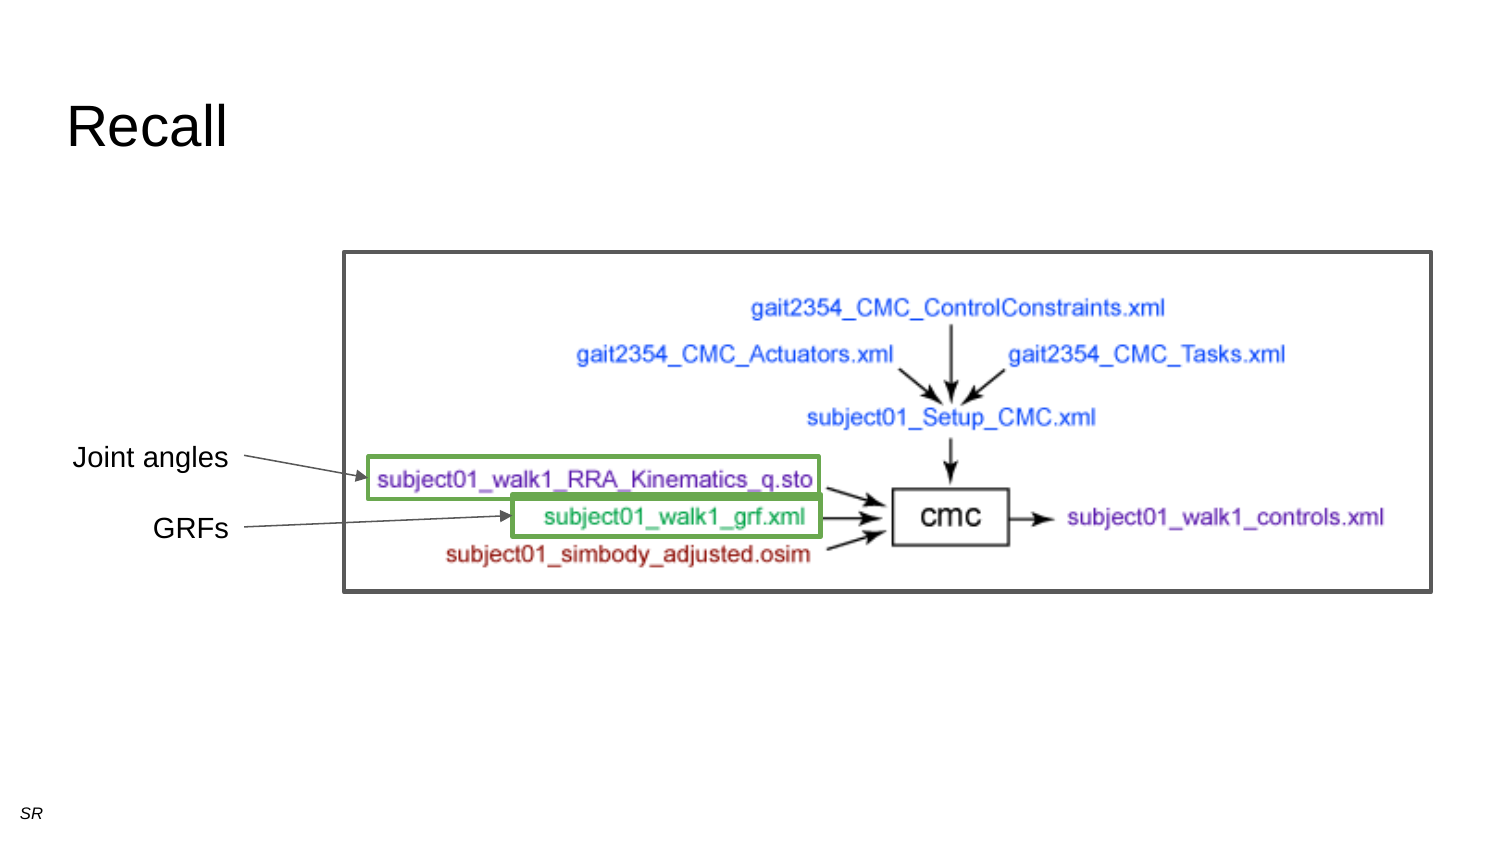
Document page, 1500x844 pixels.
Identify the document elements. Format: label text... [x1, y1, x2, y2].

picture [345, 254, 1429, 590]
title Recall [51, 72, 1449, 167]
text_box Joint angles [51, 422, 245, 488]
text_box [243, 455, 369, 479]
text_box SR [4, 793, 83, 834]
text_box GRFs [90, 494, 245, 560]
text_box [243, 515, 513, 528]
